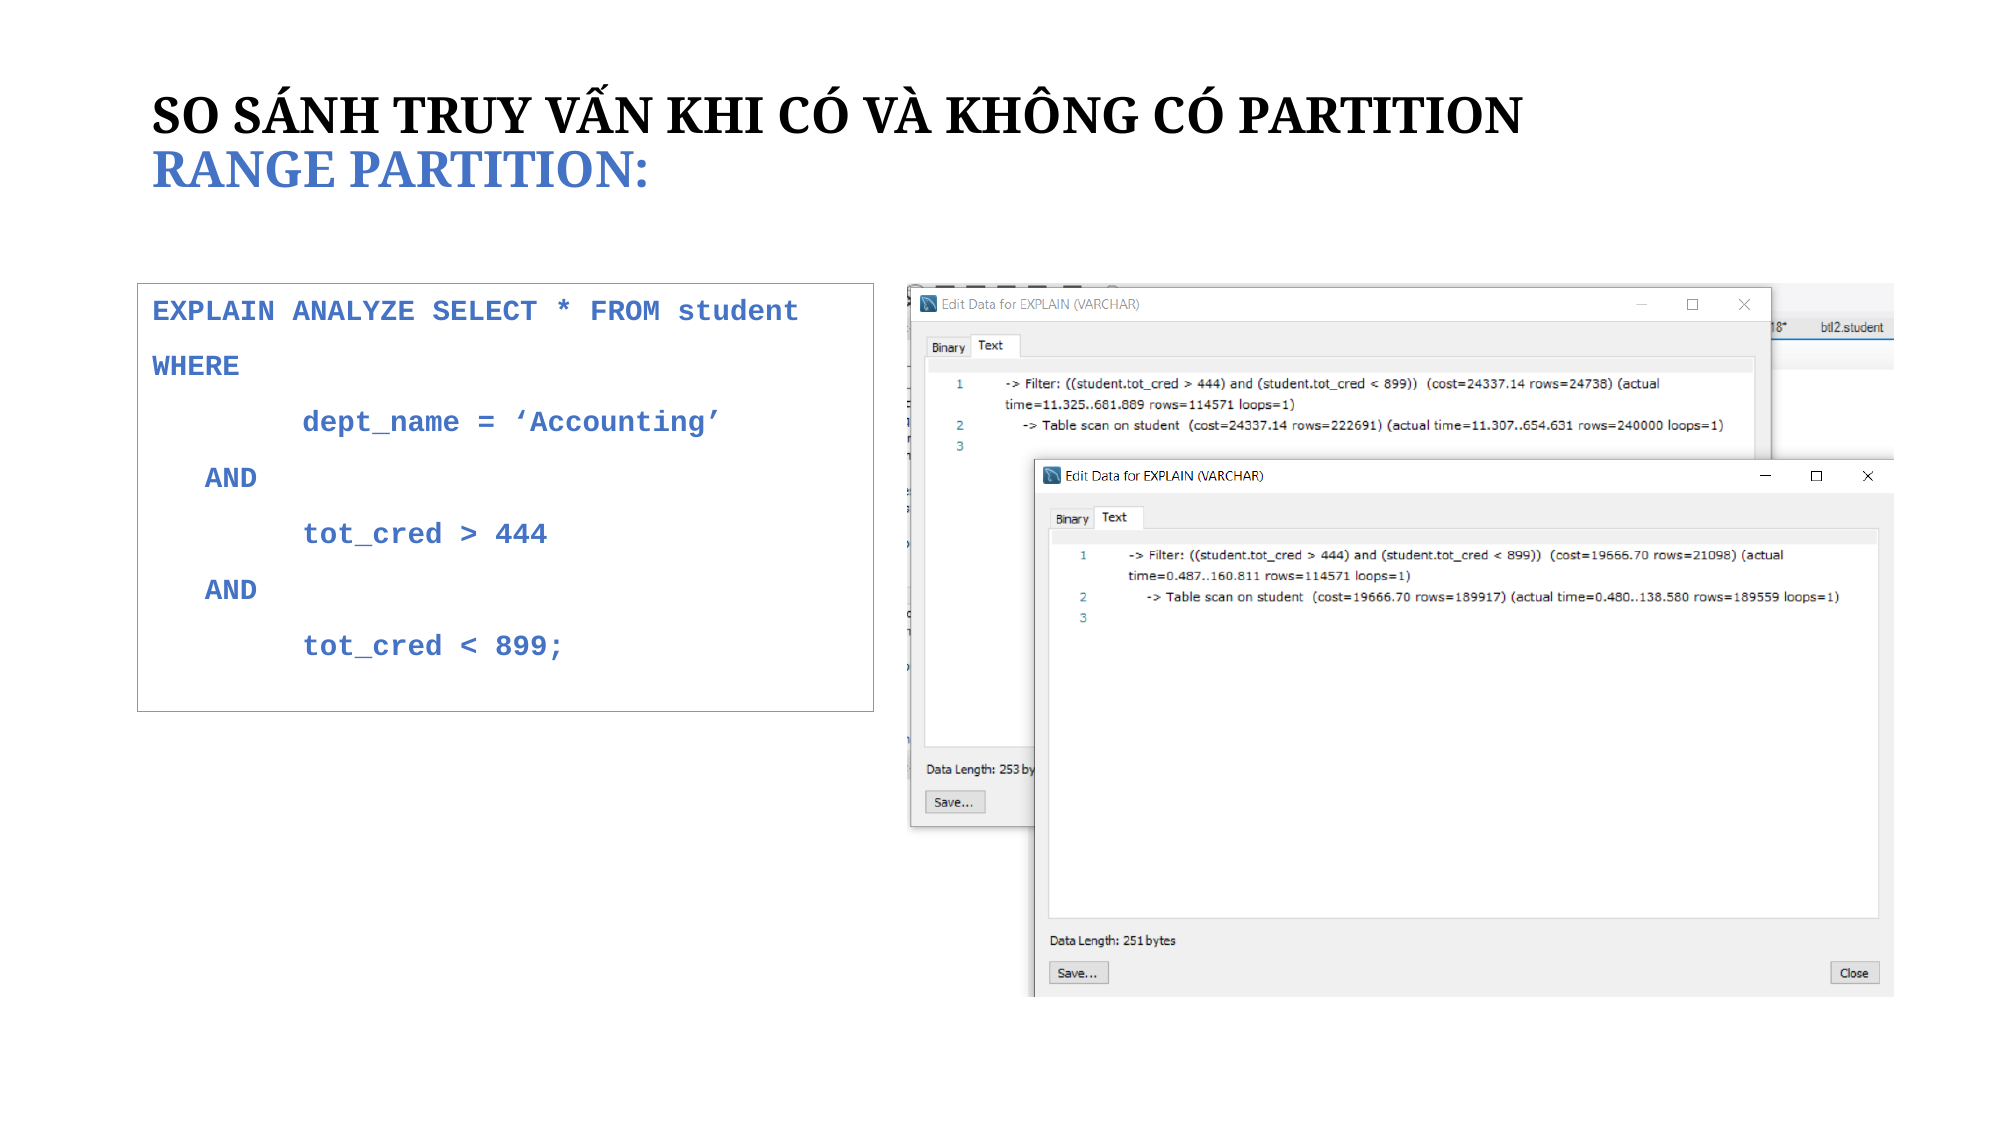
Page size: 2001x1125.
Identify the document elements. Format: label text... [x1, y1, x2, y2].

title SO SÁNH TRUY VẤN KHI CÓ VÀ KHÔNG CÓ PARTITION RANGE PARTITION: [137, 26, 1960, 206]
picture [907, 283, 1894, 998]
subtitle EXPLAIN ANALYZE SELECT * FROM student WHERE dept_name = ‘Accounting’ AND tot_cred > 444 AND tot_cred < 899; [137, 283, 874, 712]
